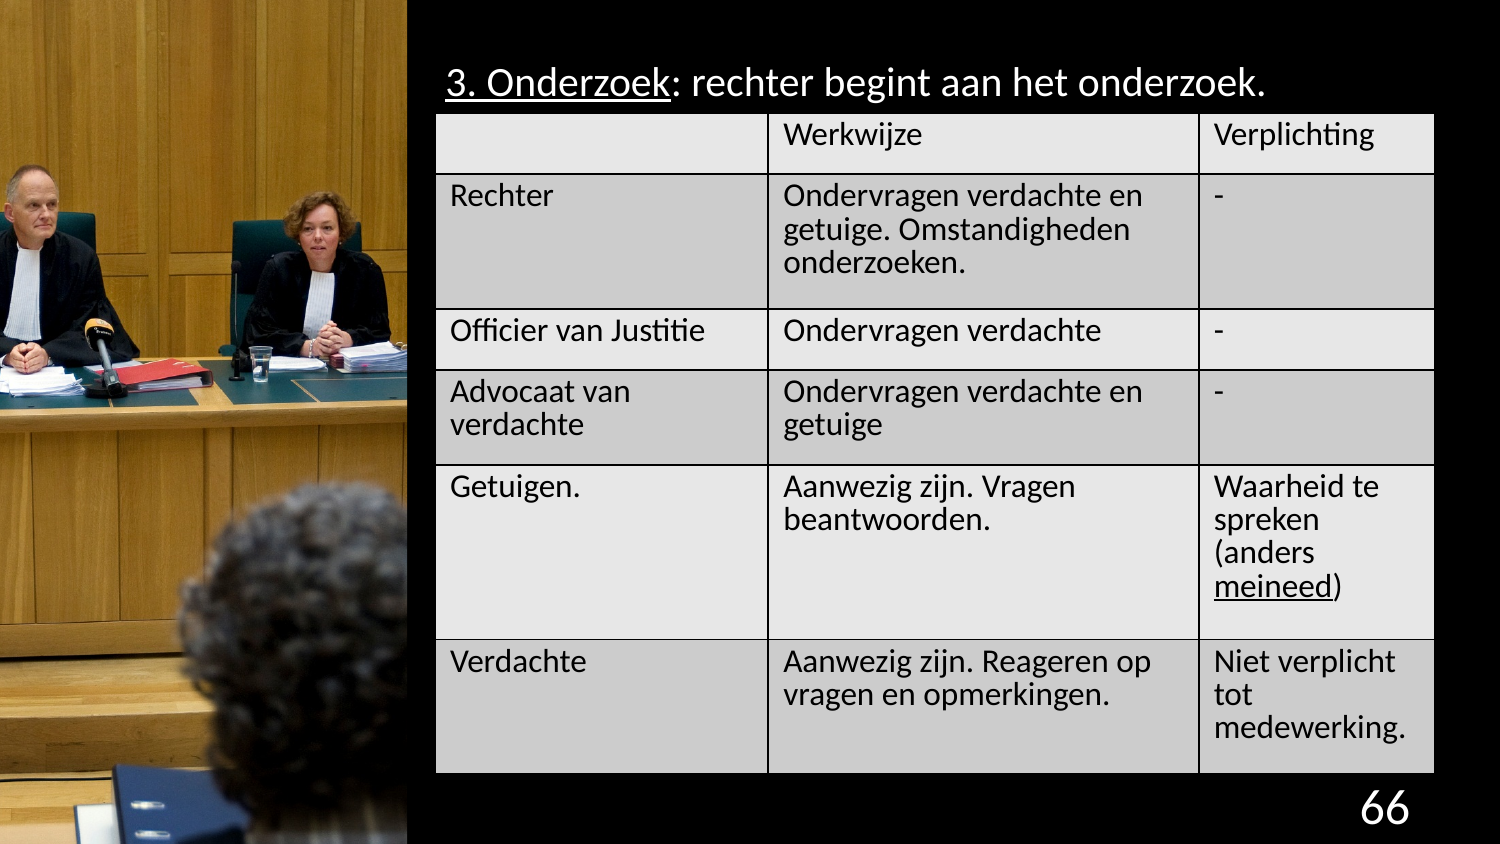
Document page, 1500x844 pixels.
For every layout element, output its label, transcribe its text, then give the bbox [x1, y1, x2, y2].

table_cell Aanwezig zijn. Reageren op vragen en opmerkingen. [769, 640, 1198, 773]
table_cell Waarheid te spreken (anders meineed) [1200, 466, 1434, 639]
table_header Werkwijze [769, 114, 1198, 173]
table_cell - [1200, 371, 1434, 464]
table_cell Officier van Justitie [436, 310, 767, 369]
table_cell Ondervragen verdachte [769, 310, 1198, 369]
table_cell Getuigen. [436, 466, 767, 639]
text_box 3. Onderzoek: rechter begint aan het onderzoek. [546, 0, 1424, 113]
table_cell - [1200, 310, 1434, 369]
table_header Verplichting [1200, 114, 1434, 173]
table_cell Rechter [436, 175, 767, 308]
table_cell Niet verplicht tot medewerking. [1200, 640, 1434, 773]
table_header [436, 114, 767, 173]
table_cell - [1200, 175, 1434, 308]
text_box 3. Onderzoek: rechter begint aan het onderzoek. [430, 244, 434, 713]
table_cell Advocaat van verdachte [436, 371, 767, 464]
slide_number 66 [1074, 782, 1425, 827]
table_cell Aanwezig zijn. Vragen beantwoorden. [769, 466, 1198, 639]
picture [0, 0, 408, 844]
text_box [411, 0, 546, 244]
table_cell Ondervragen verdachte en getuige. Omstandigheden onderzoeken. [769, 175, 1198, 308]
table_cell Ondervragen verdachte en getuige [769, 371, 1198, 464]
table_cell Verdachte [436, 640, 767, 773]
